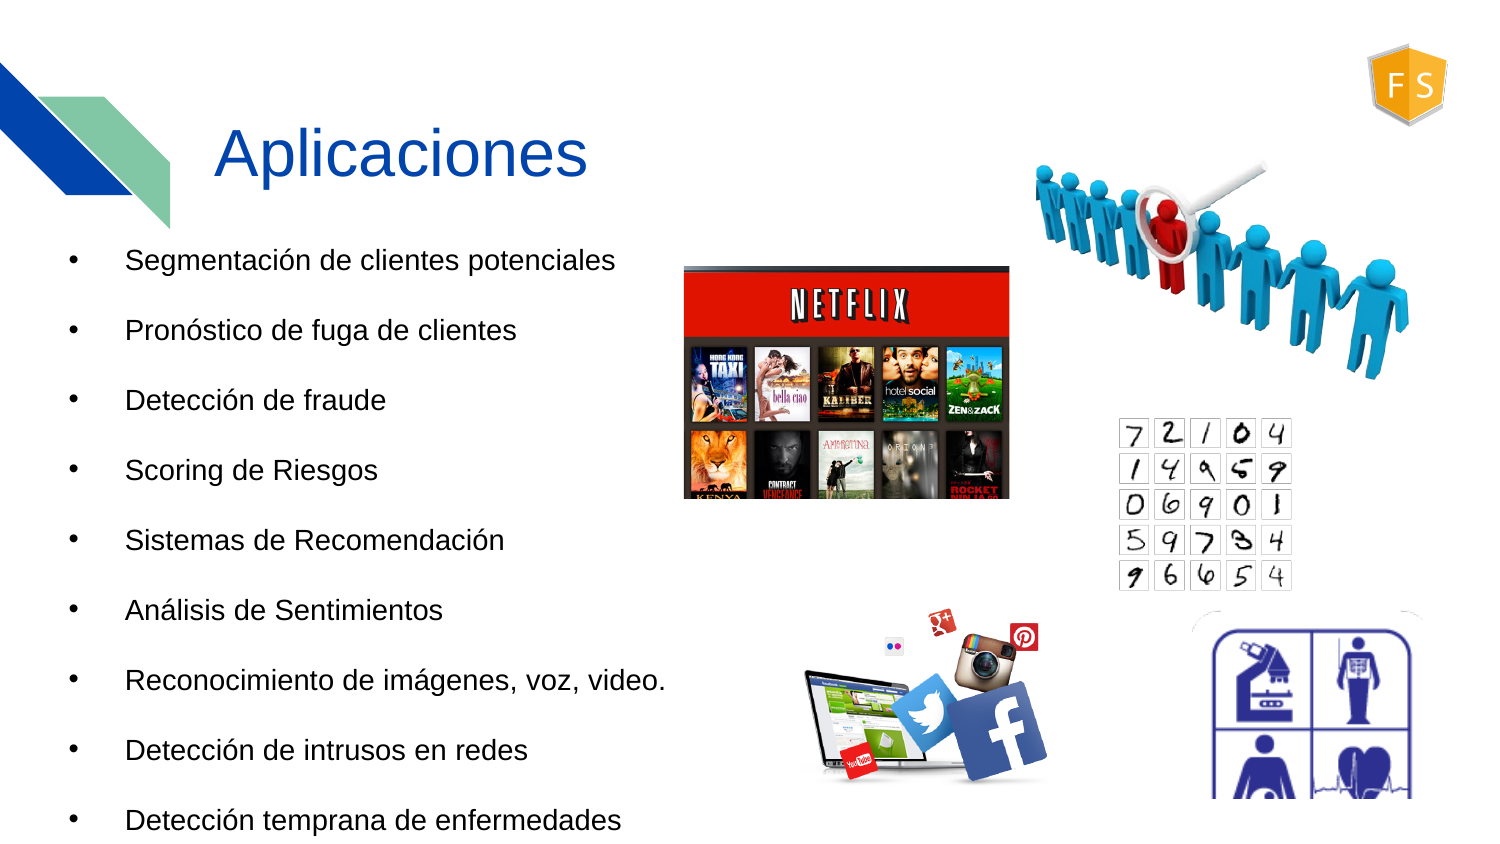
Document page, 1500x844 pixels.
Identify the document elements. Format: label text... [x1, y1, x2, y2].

picture [683, 266, 1010, 500]
text_box Aplicaciones [199, 102, 604, 198]
picture [1118, 417, 1424, 799]
picture [782, 571, 1075, 820]
picture [1367, 43, 1448, 128]
picture [1035, 149, 1411, 395]
text_box Segmentación de clientes potenciales Pronóstico de fuga de clientes Detección de fraude Scoring de Riesgos Sistemas de Recomendación Análisis de Sentimientos Reconocimiento de imágenes, voz, video. Detección de intrusos en redes Detección temprana de enfermedades [53, 234, 683, 844]
